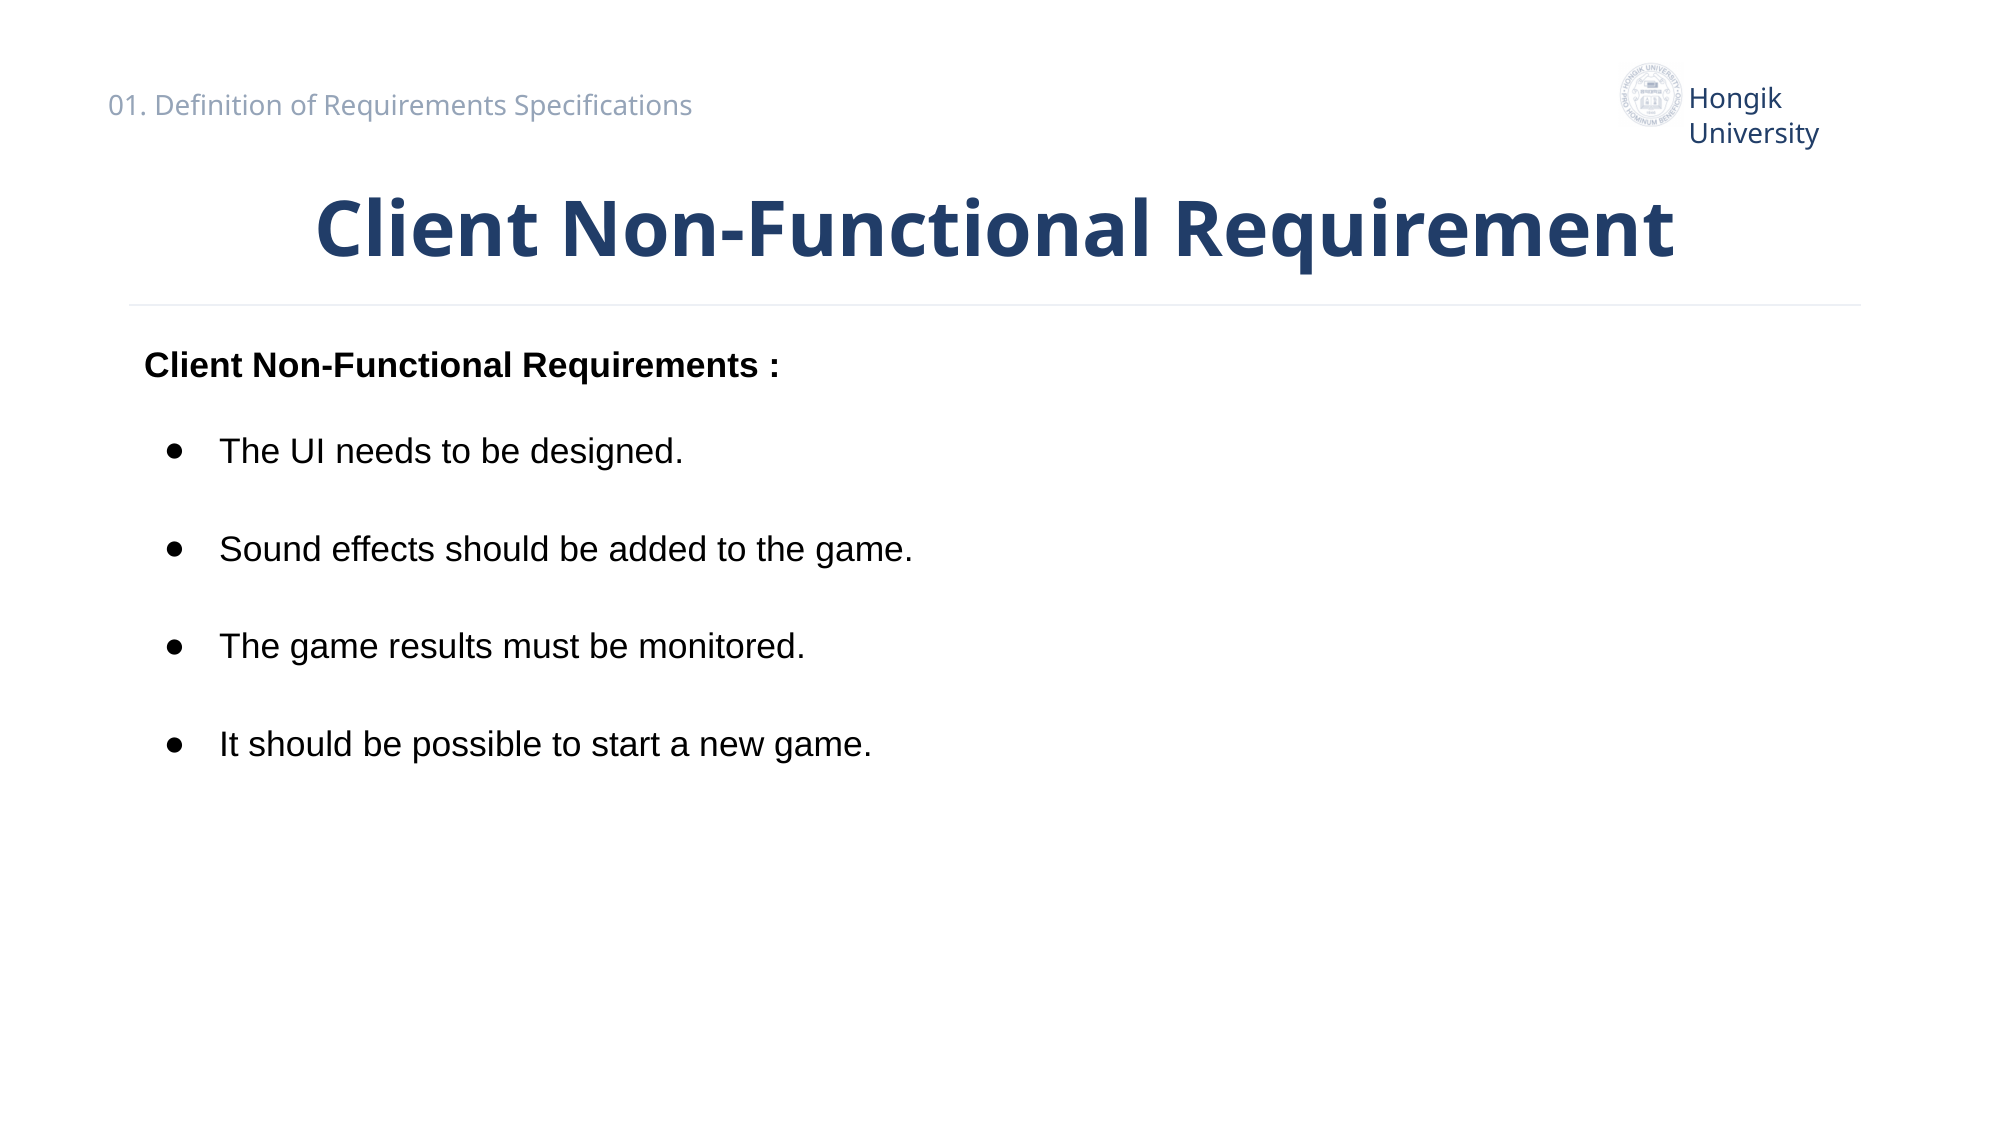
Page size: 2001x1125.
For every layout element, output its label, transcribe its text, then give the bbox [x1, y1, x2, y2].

text_box Client Non-Functional Requirement [170, 171, 1821, 279]
text_box Client Non-Functional Requirements : The UI needs to be designed. Sound effects should be added to the game. The game results must be monitored. It should be possible to start a new game. [129, 320, 1821, 779]
text_box Hongik University [1688, 79, 1907, 129]
picture [1617, 62, 1684, 127]
text_box 01. Definition of Requirements Specifications [93, 79, 784, 129]
